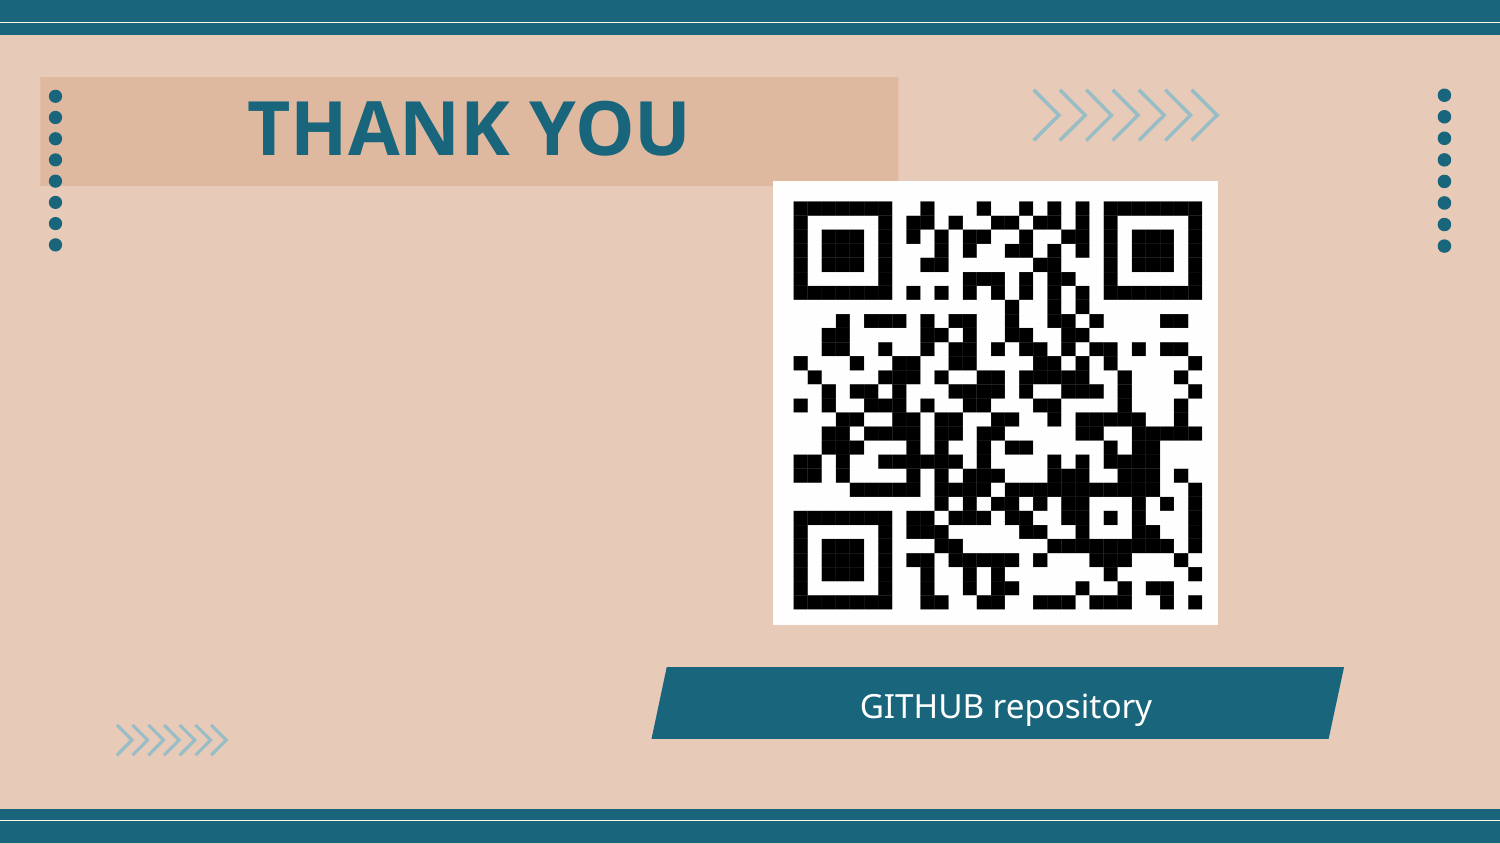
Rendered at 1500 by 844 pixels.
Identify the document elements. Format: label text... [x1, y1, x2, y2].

picture [773, 180, 1218, 626]
subtitle GITHUB repository [664, 669, 1349, 734]
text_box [48, 89, 63, 252]
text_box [1033, 89, 1218, 141]
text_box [116, 724, 227, 756]
text_box [651, 680, 1330, 739]
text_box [1437, 88, 1452, 254]
title THANK YOU [40, 77, 899, 186]
